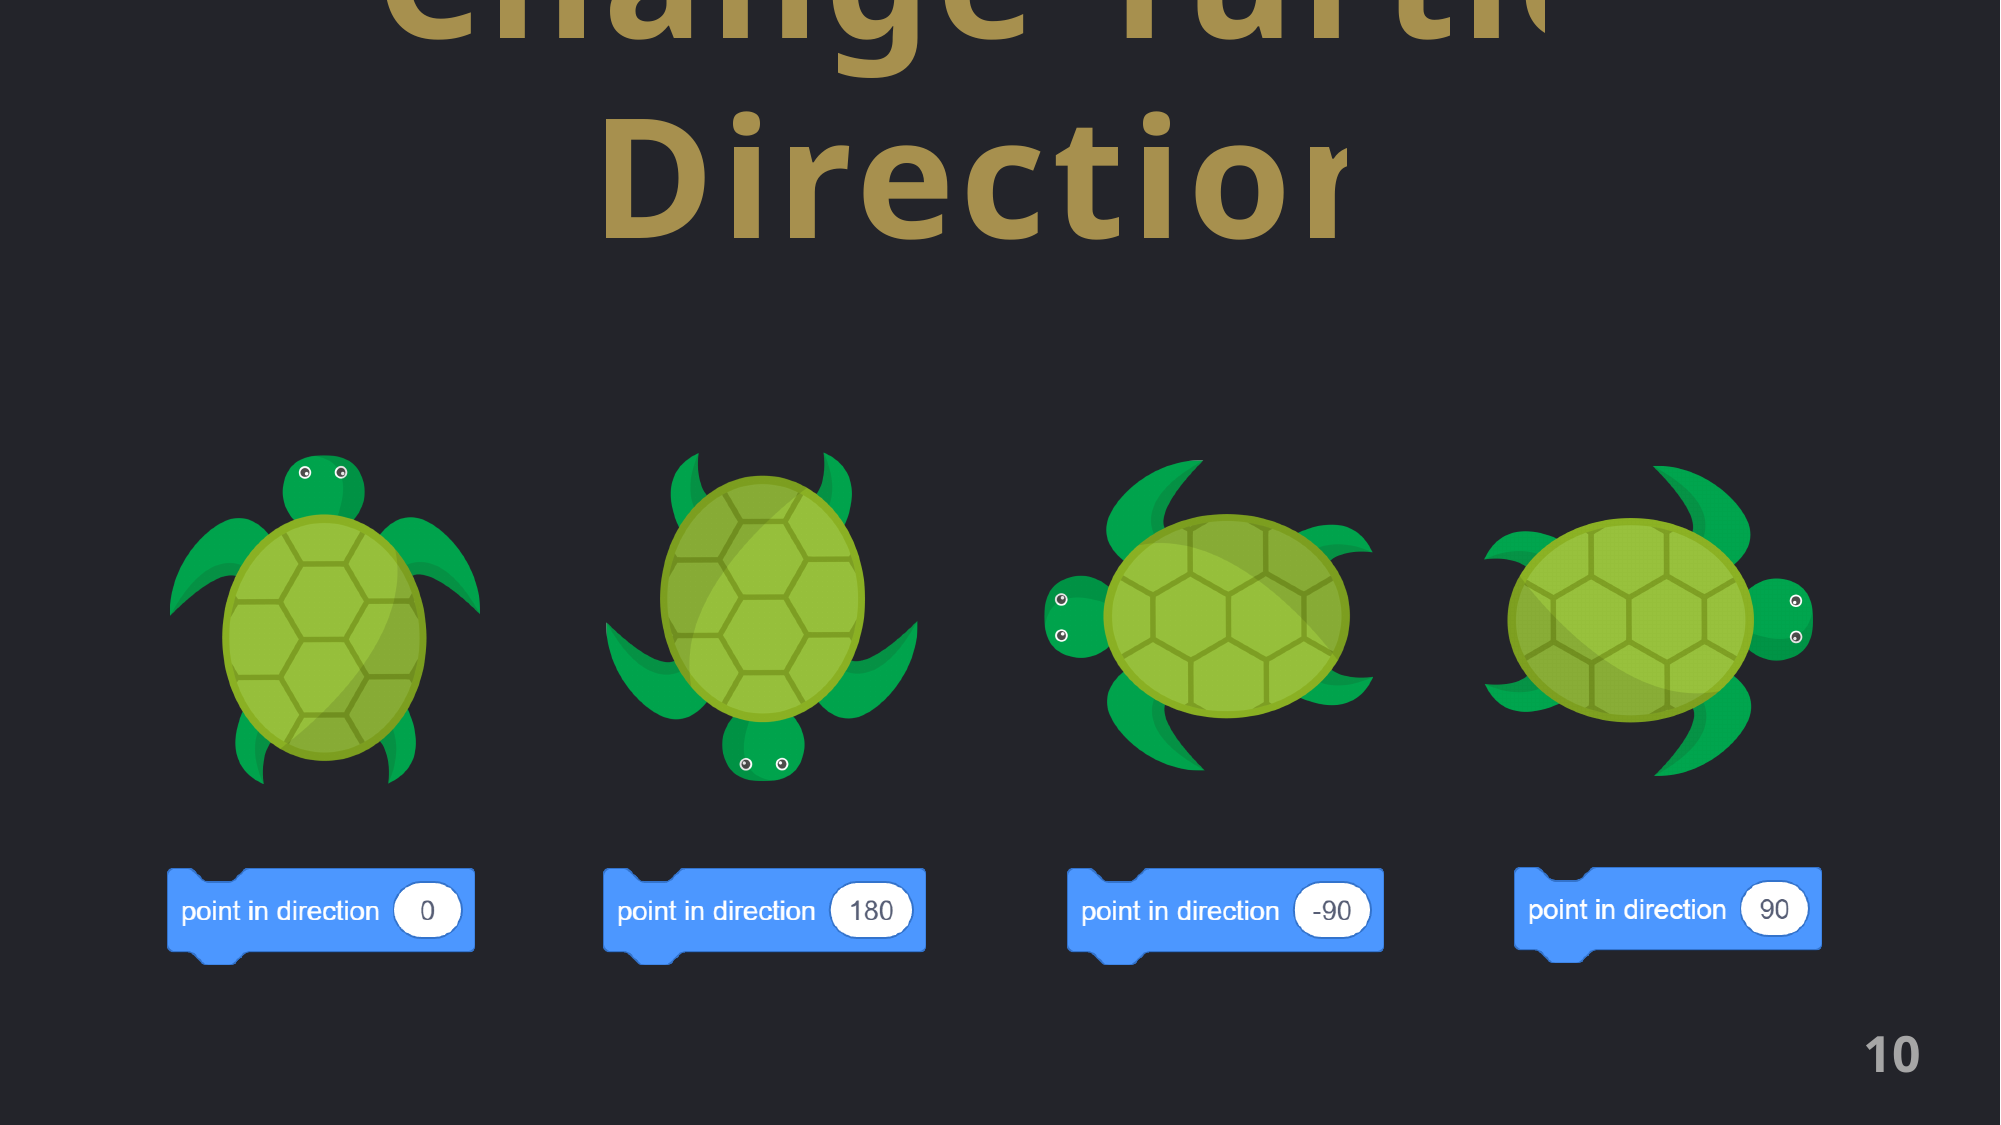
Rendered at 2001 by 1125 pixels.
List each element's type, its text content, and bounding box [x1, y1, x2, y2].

picture [1514, 867, 1822, 963]
picture [1477, 460, 1823, 777]
picture [592, 446, 938, 791]
picture [603, 868, 926, 965]
picture [149, 446, 495, 791]
text_box Change Turtle Direction [320, 23, 1679, 287]
picture [167, 868, 475, 965]
text_box [0, 0, 2000, 1125]
picture [1067, 868, 1384, 965]
slide_number 10 [1485, 1026, 1936, 1087]
picture [1034, 460, 1380, 777]
